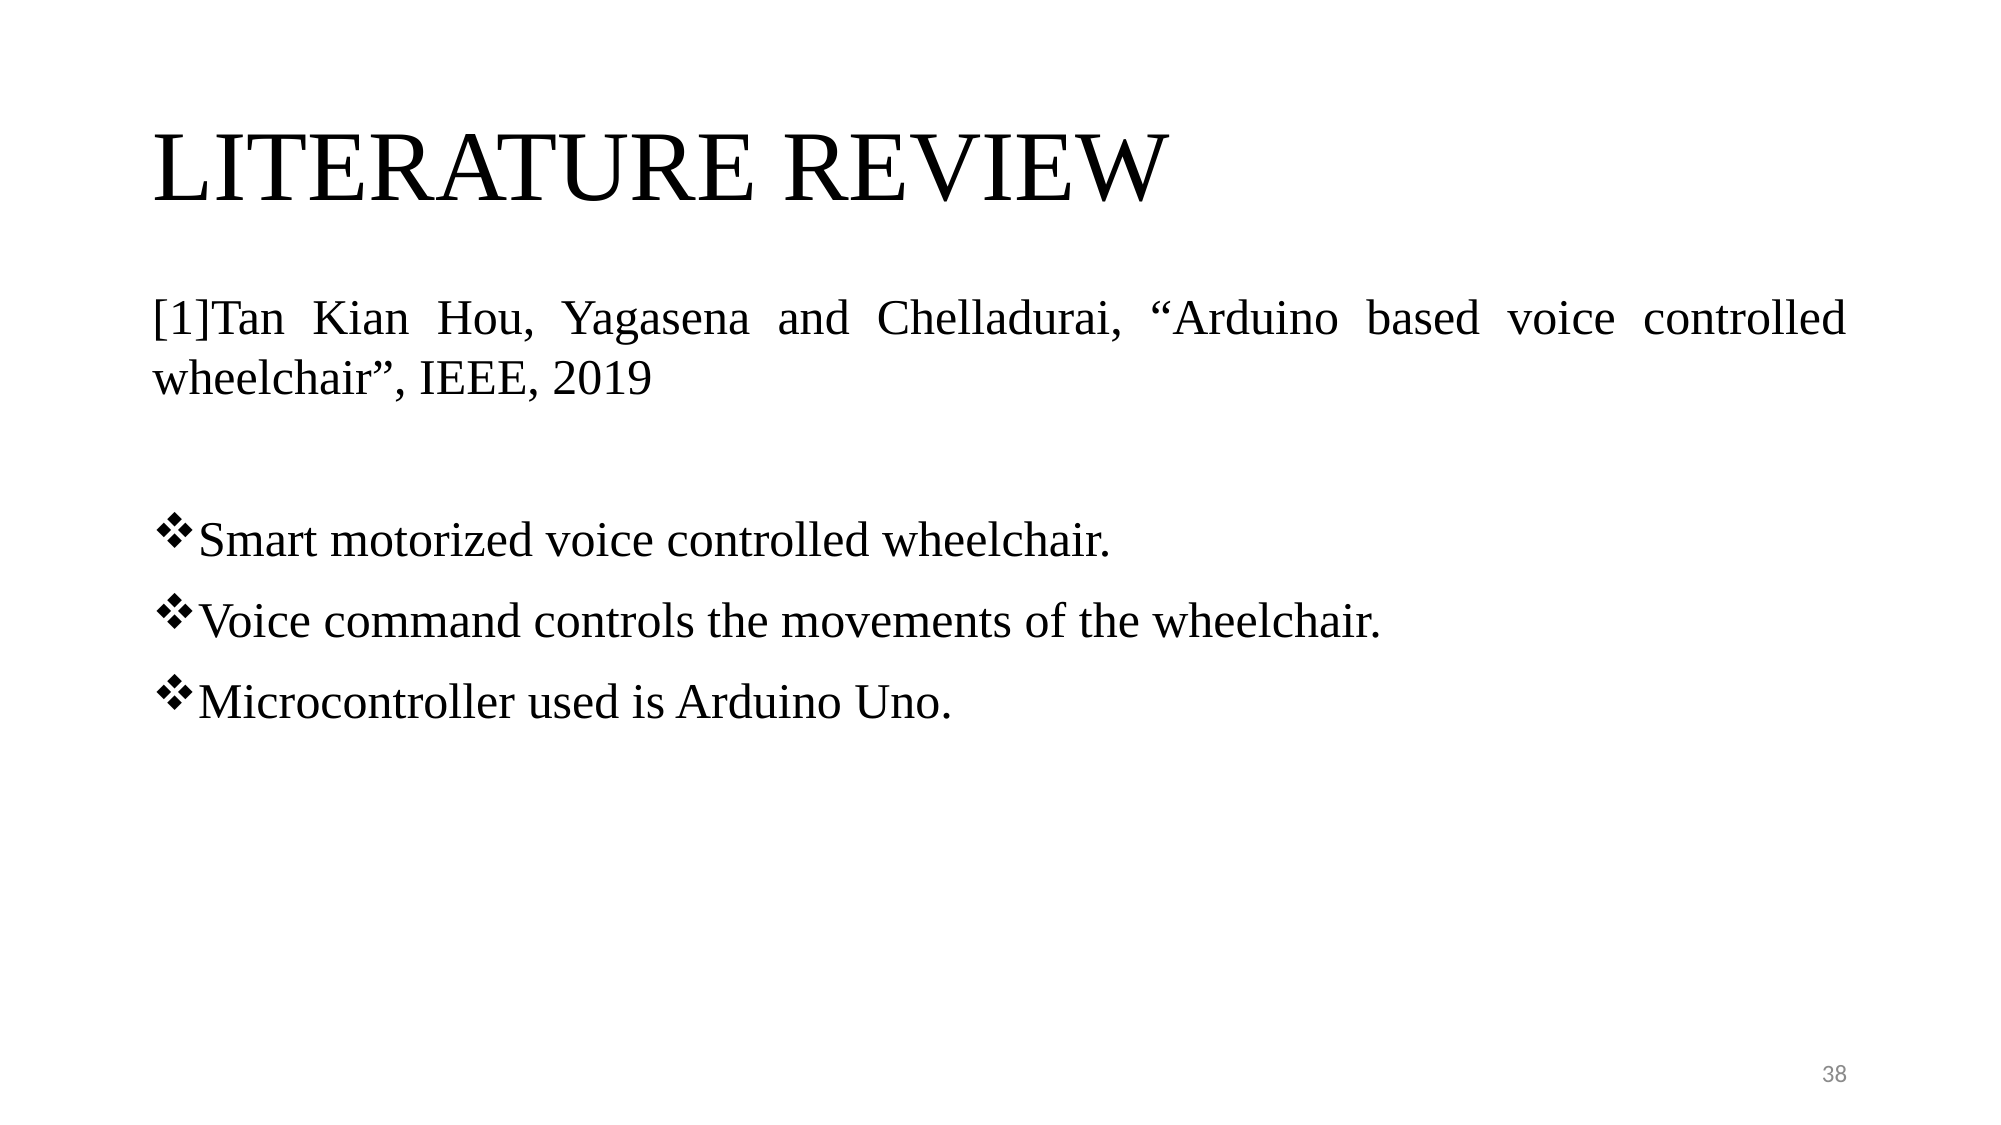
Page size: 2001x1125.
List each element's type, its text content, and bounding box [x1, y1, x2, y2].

list [1]Tan Kian Hou, Yagasena and Chelladurai, “Arduino based voice controlled wheelchair”, IEEE, 2019 Smart motorized voice controlled wheelchair. Voice command controls the movements of the wheelchair. Microcontroller used is Arduino Uno. [137, 277, 1863, 1043]
slide_number 38 [1412, 1042, 1863, 1103]
title LITERATURE REVIEW [137, 59, 1863, 277]
